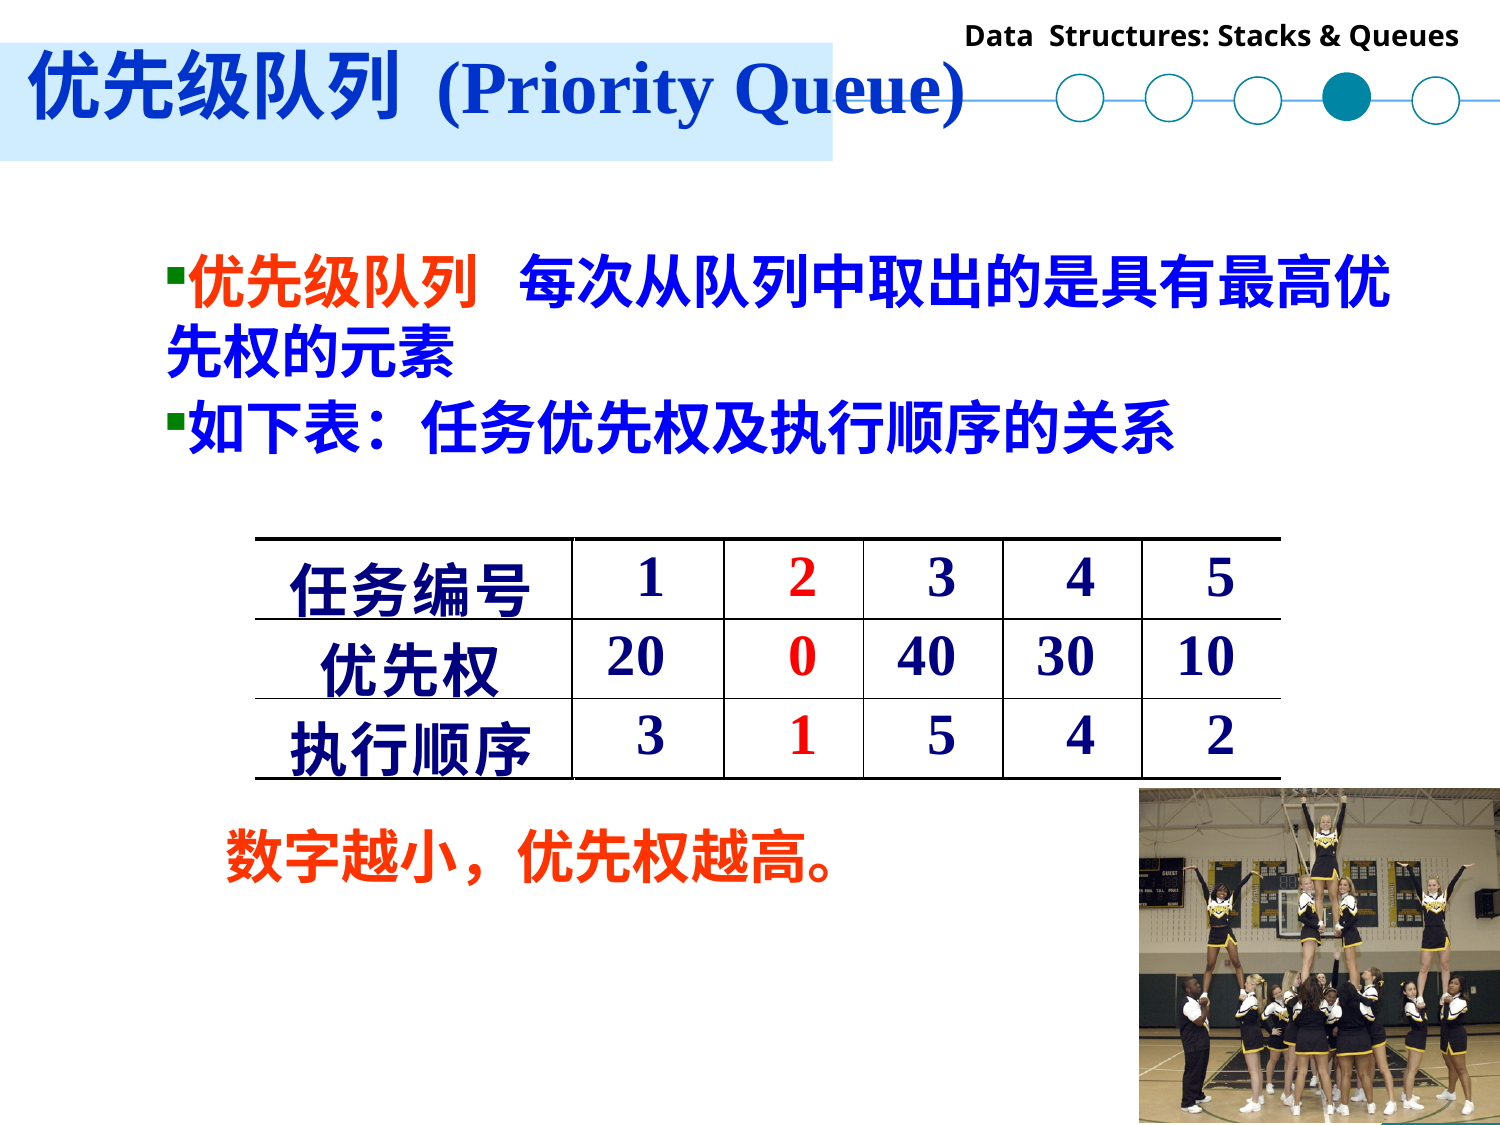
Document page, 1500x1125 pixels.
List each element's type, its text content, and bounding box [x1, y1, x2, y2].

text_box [149, 537, 1335, 828]
text_box [1234, 77, 1282, 125]
picture [1139, 788, 1500, 1123]
text_box [1323, 73, 1371, 121]
text_box [1056, 74, 1104, 122]
title 优先级队列 (Priority Queue) [11, 31, 1112, 131]
text_box [1412, 77, 1460, 125]
list 优先级队列 每次从队列中取出的是具有最高优先权的元素 如下表：任务优先权及执行顺序的关系 [150, 237, 1413, 525]
text_box 数字越小，优先权越高。 [210, 828, 916, 898]
text_box [1145, 74, 1193, 122]
